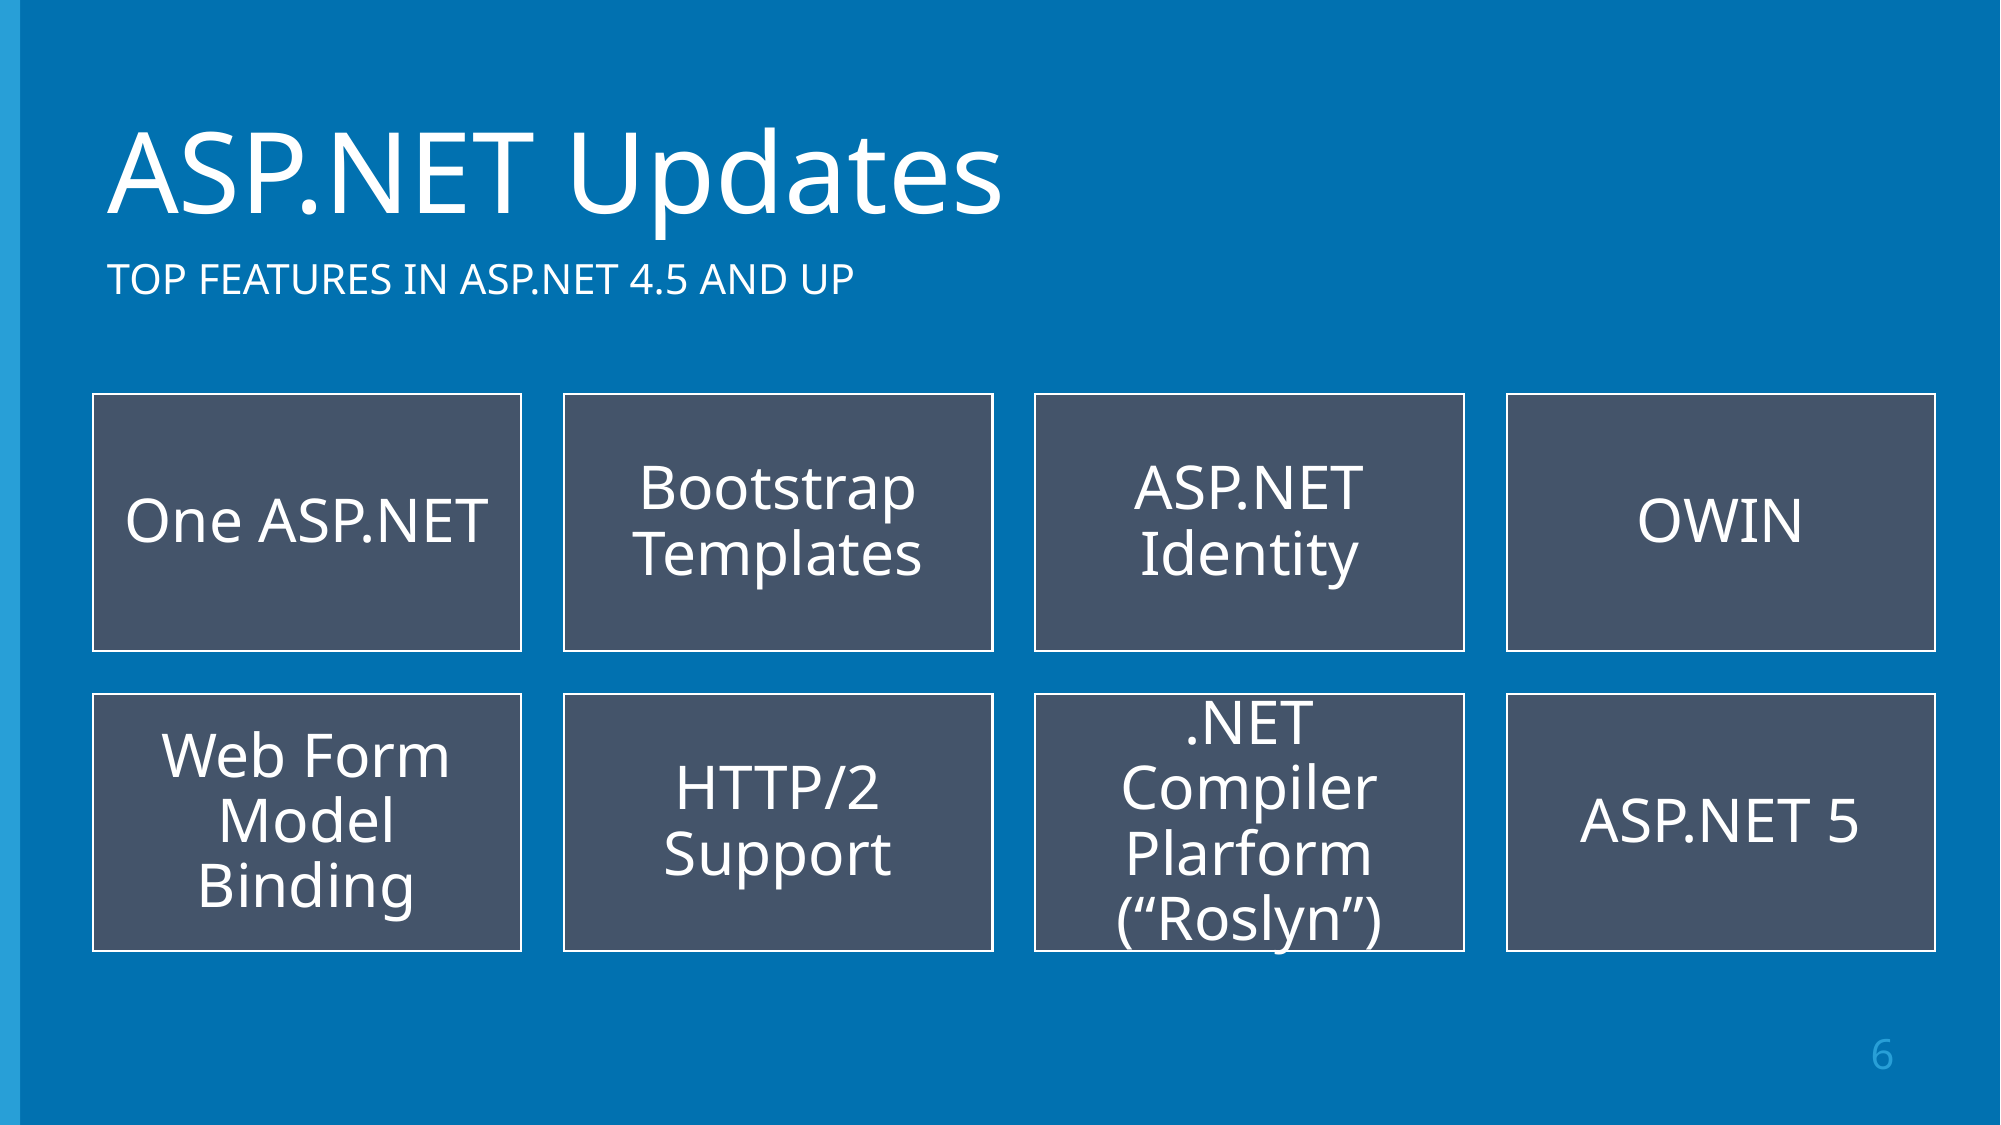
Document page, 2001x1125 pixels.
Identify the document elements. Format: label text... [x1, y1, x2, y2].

slide_number 6 [1459, 1026, 1910, 1087]
title ASP.NET Updates [92, 68, 1910, 251]
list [91, 346, 1936, 1000]
list Top Features in ASP.NET 4.5 and up [91, 251, 1910, 324]
